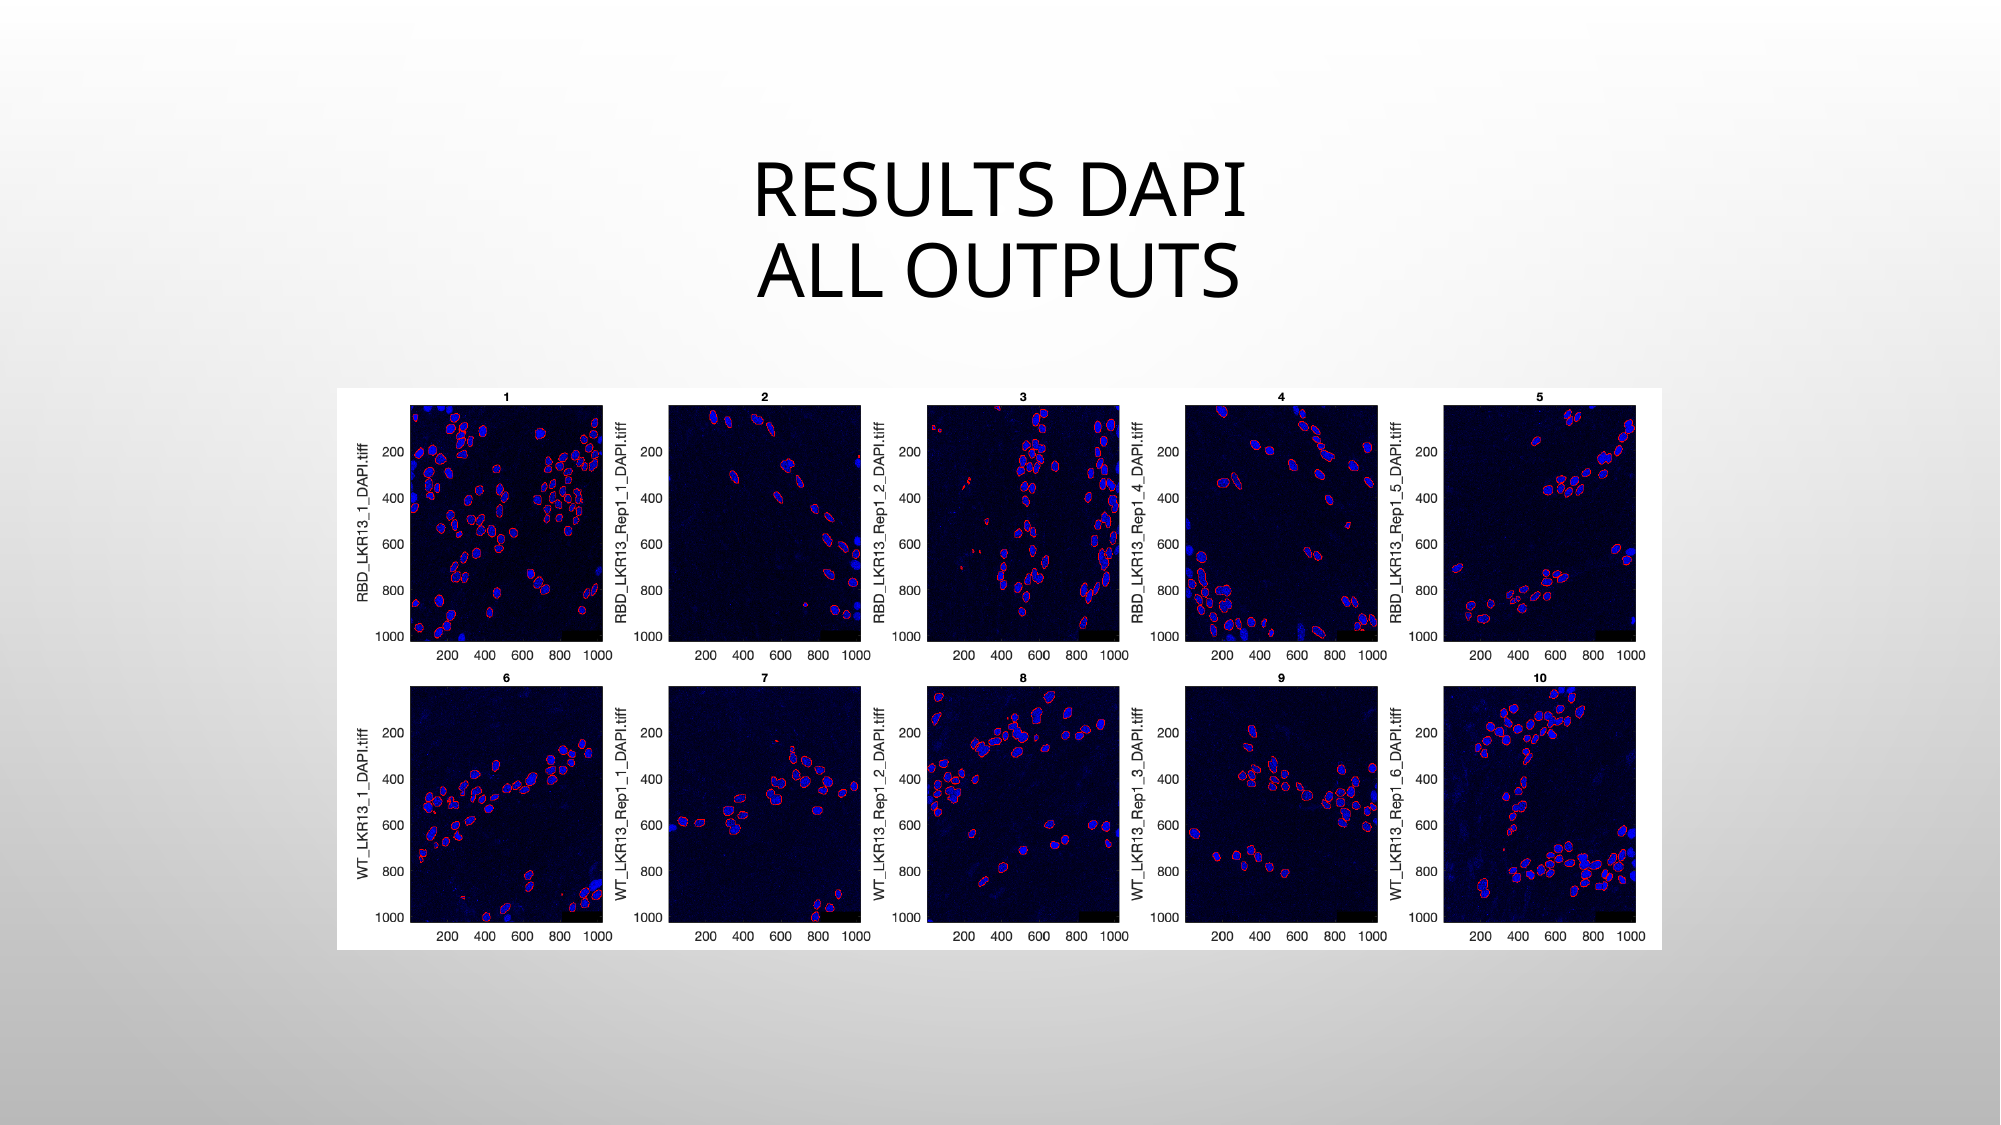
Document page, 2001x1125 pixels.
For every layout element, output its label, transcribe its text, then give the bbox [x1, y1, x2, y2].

title Results DAPI All Outputs [149, 101, 1851, 364]
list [337, 387, 1663, 951]
picture [0, 0, 2000, 1125]
